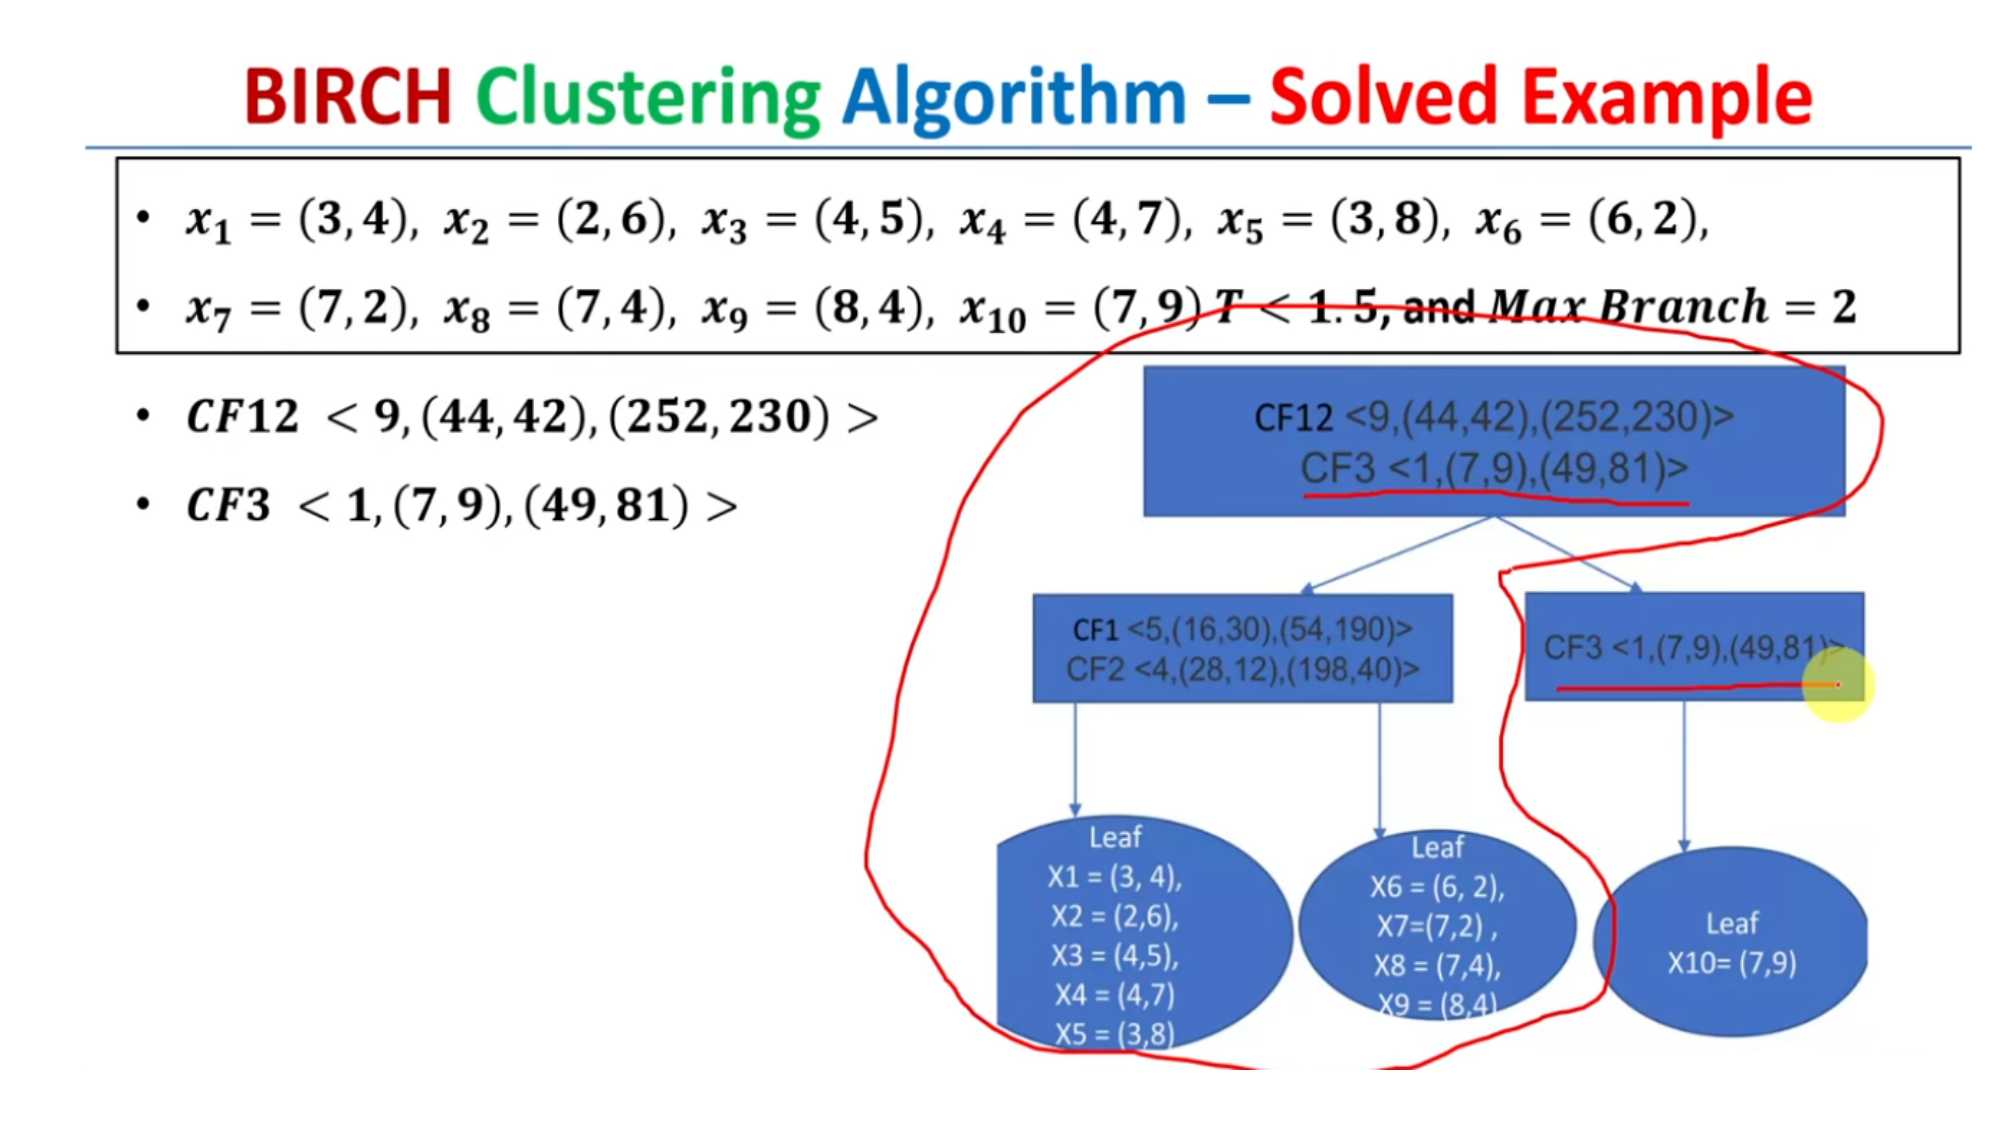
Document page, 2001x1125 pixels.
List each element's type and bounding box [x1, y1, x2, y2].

picture [68, 54, 1976, 1071]
